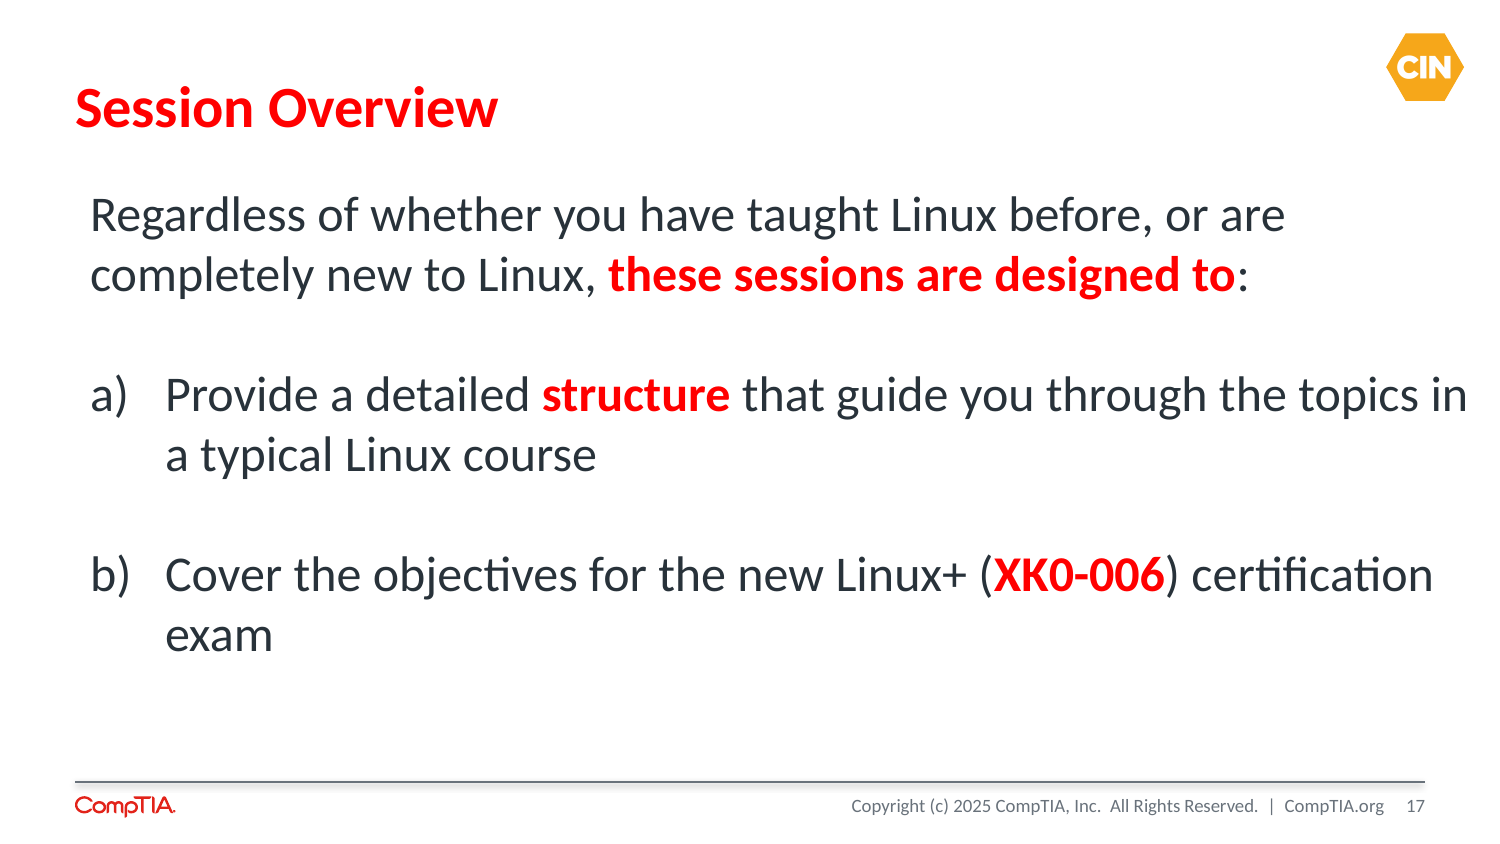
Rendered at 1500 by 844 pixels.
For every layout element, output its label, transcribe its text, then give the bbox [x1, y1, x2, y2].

text_box Regardless of whether you have taught Linux before, or are completely new to Linux, these sessions are designed to: Provide a detailed structure that guide you through the topics in a typical Linux course Cover the objectives for the new Linux+ (XK0-006) certification exam [74, 174, 1500, 782]
slide_number 17 [1384, 782, 1425, 827]
picture [1373, 16, 1477, 120]
title Session Overview [75, 33, 1425, 174]
